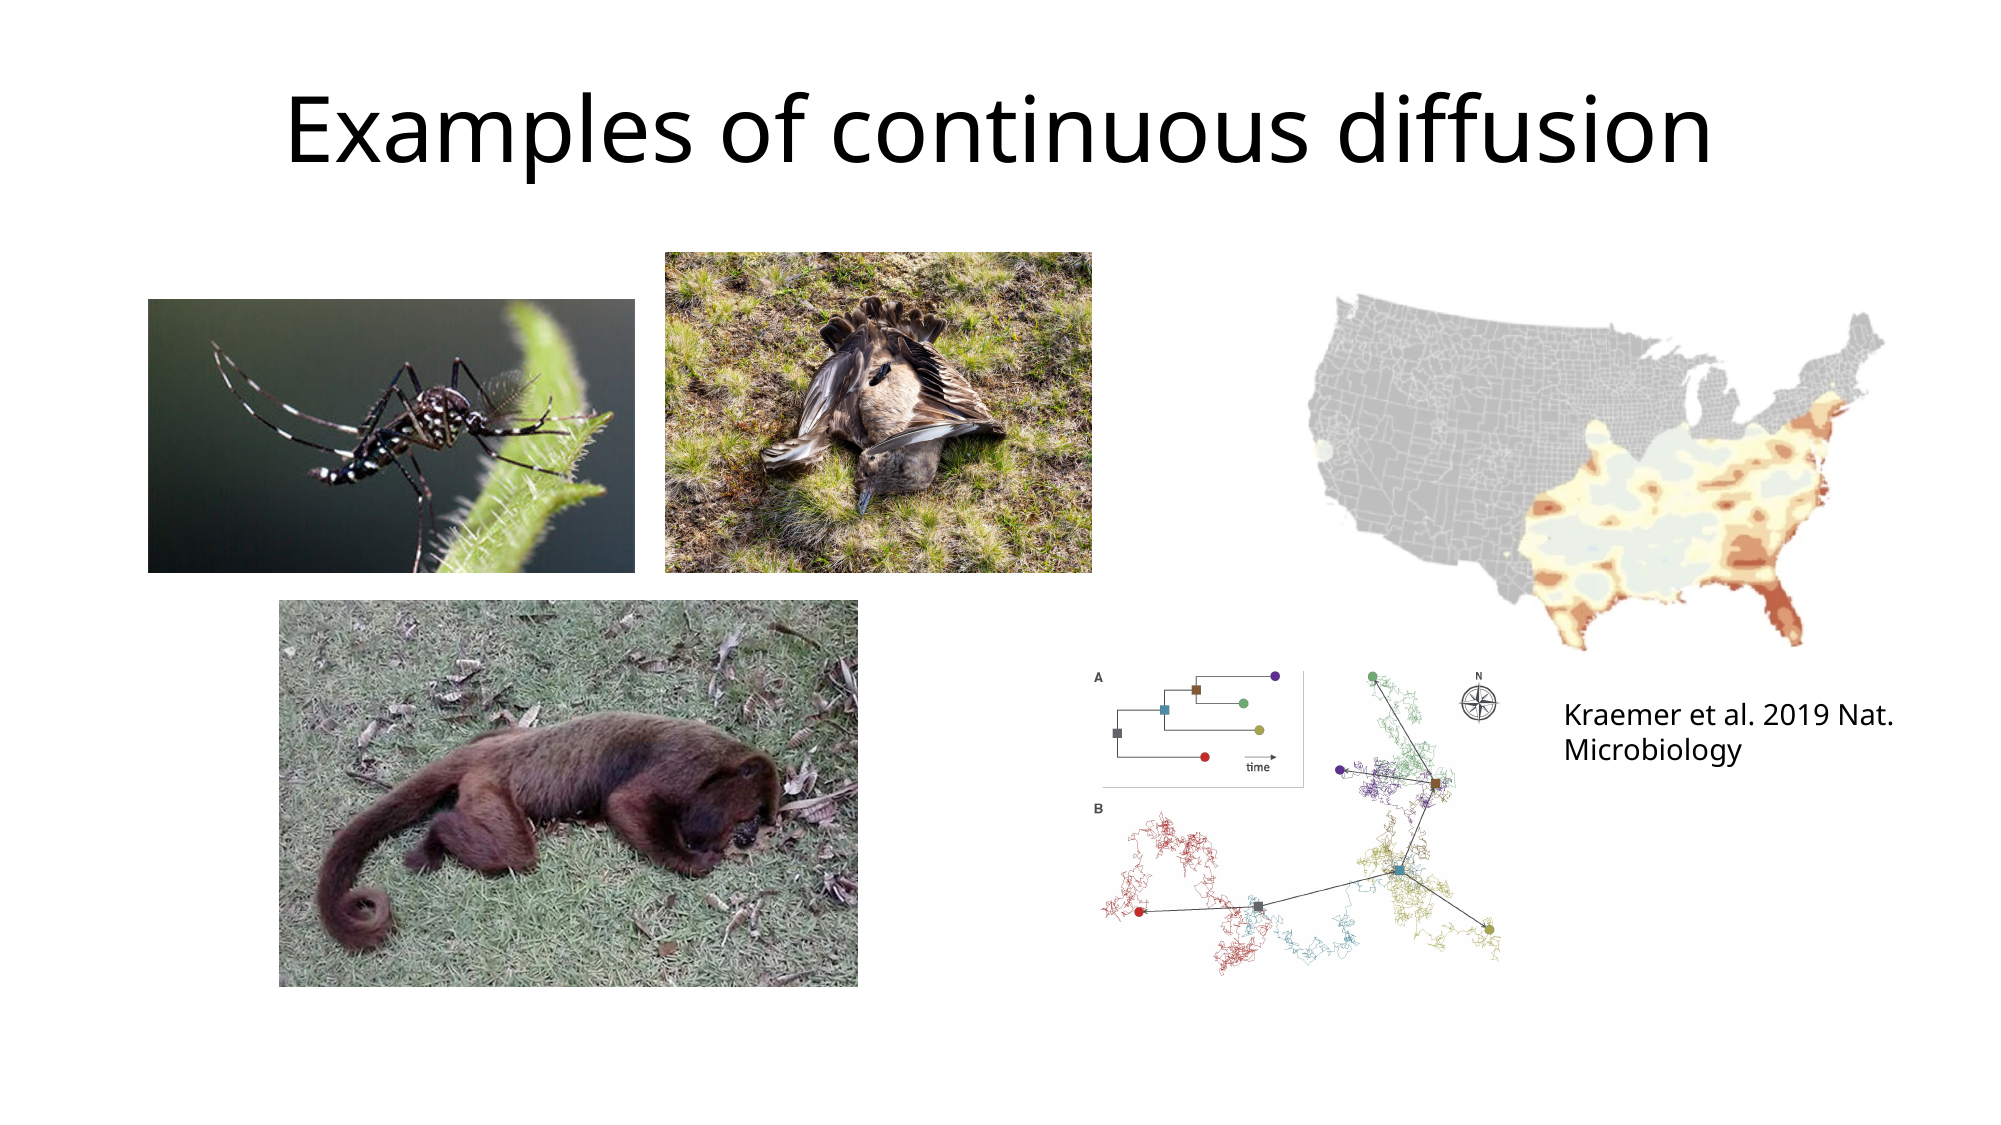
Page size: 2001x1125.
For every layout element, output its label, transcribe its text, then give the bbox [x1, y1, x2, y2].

picture [148, 299, 635, 573]
picture [1093, 249, 1890, 976]
title Examples of continuous diffusion [77, 23, 1923, 243]
picture [665, 252, 1092, 573]
picture [279, 600, 858, 987]
text_box Kraemer et al. 2019 Nat. Microbiology [1555, 689, 1907, 774]
